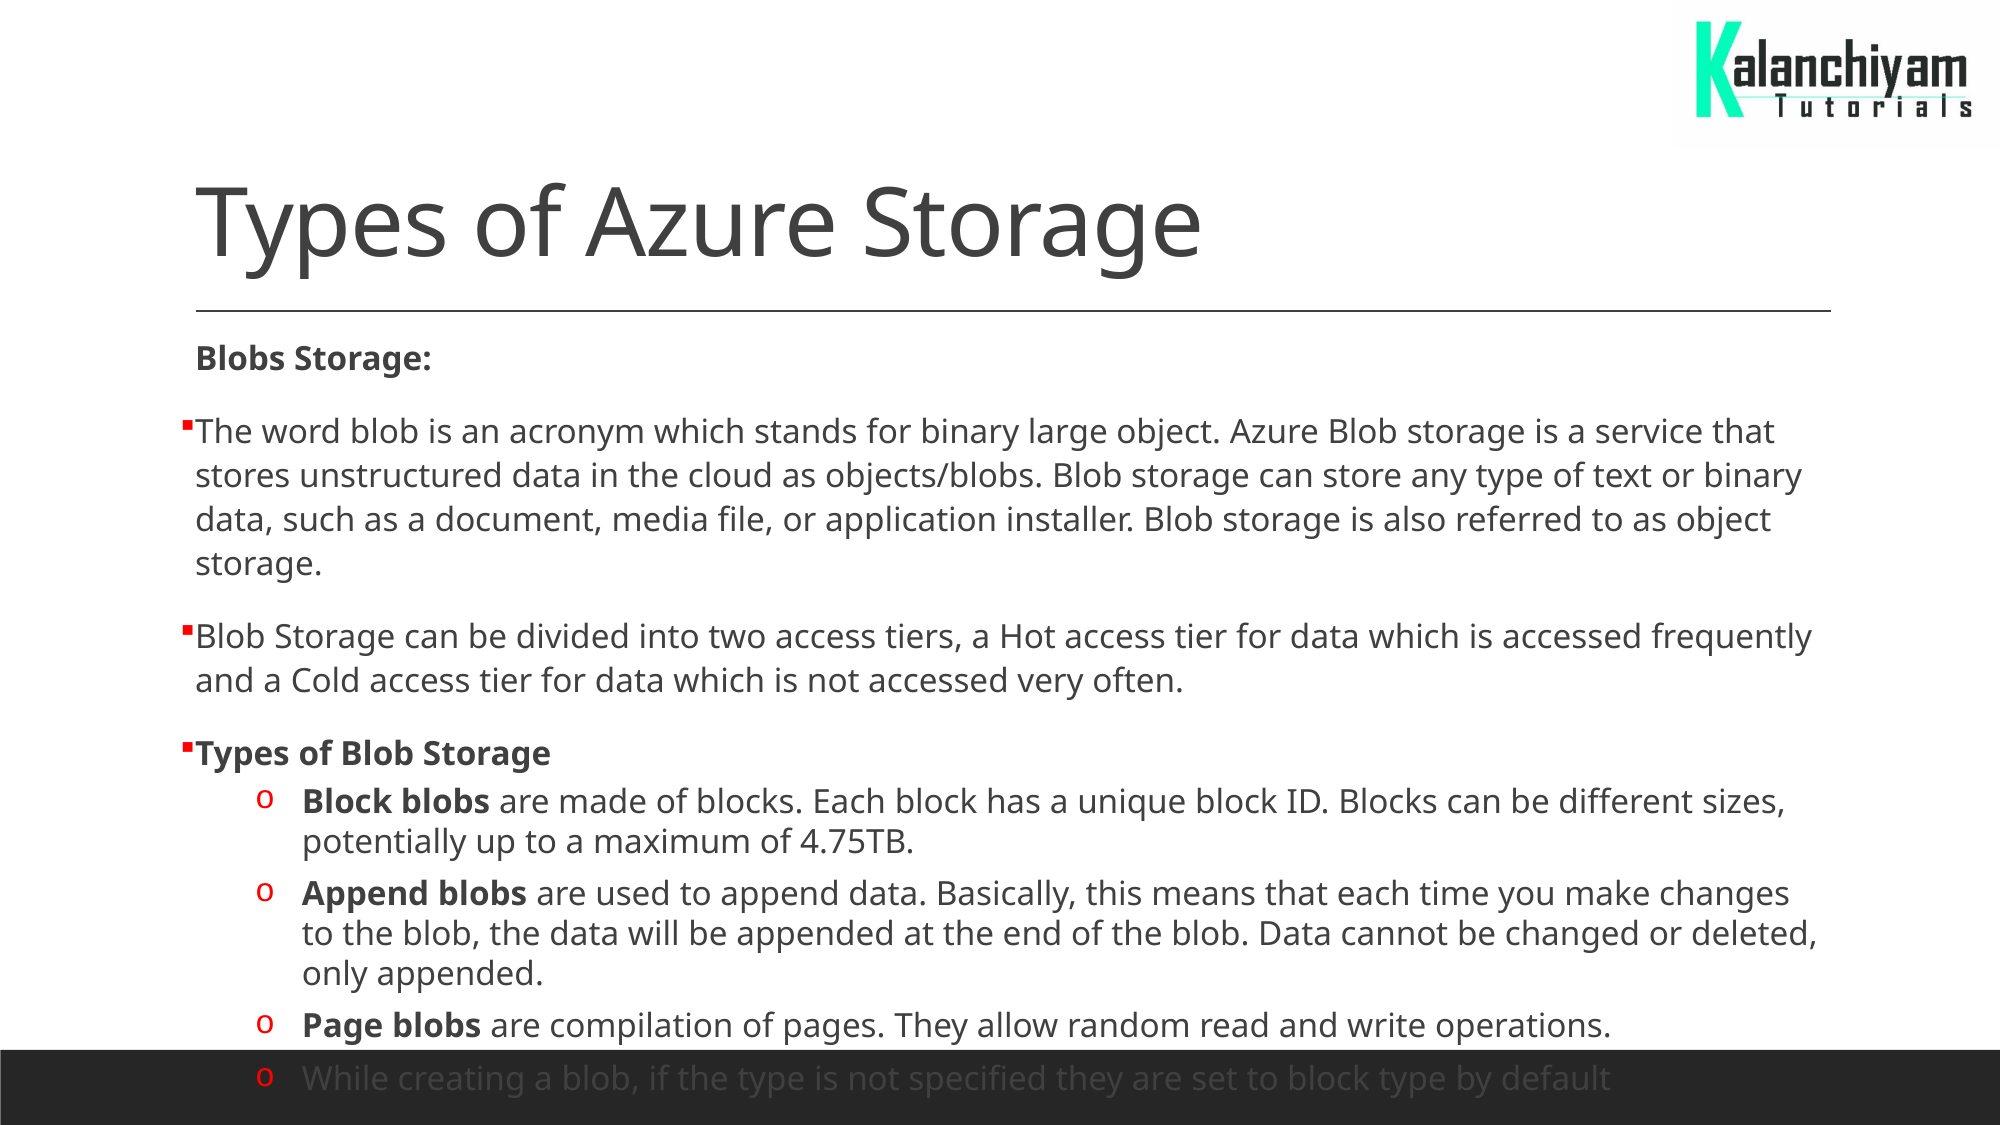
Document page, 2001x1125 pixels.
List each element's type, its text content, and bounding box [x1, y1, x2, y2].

picture [1673, 0, 2000, 149]
list Blobs Storage: The word blob is an acronym which stands for binary large object. Azure Blob storage is a service that stores unstructured data in the cloud as objects/blobs. Blob storage can store any type of text or binary data, such as a document, media file, or application installer. Blob storage is also referred to as object storage. Blob Storage can be divided into two access tiers, a Hot access tier for data which is accessed frequently and a Cold access tier for data which is not accessed very often. Types of Blob Storage Block blobs are made of blocks. Each block has a unique block ID. Blocks can be different sizes, potentially up to a maximum of 4.75TB. Append blobs are used to append data. Basically, this means that each time you make changes to the blob, the data will be appended at the end of the blob. Data cannot be changed or deleted, only appended. Page blobs are compilation of pages. They allow random read and write operations. While creating a blob, if the type is not specified they are set to block type by default . [180, 325, 1830, 943]
title Types of Azure Storage [180, 47, 1830, 285]
